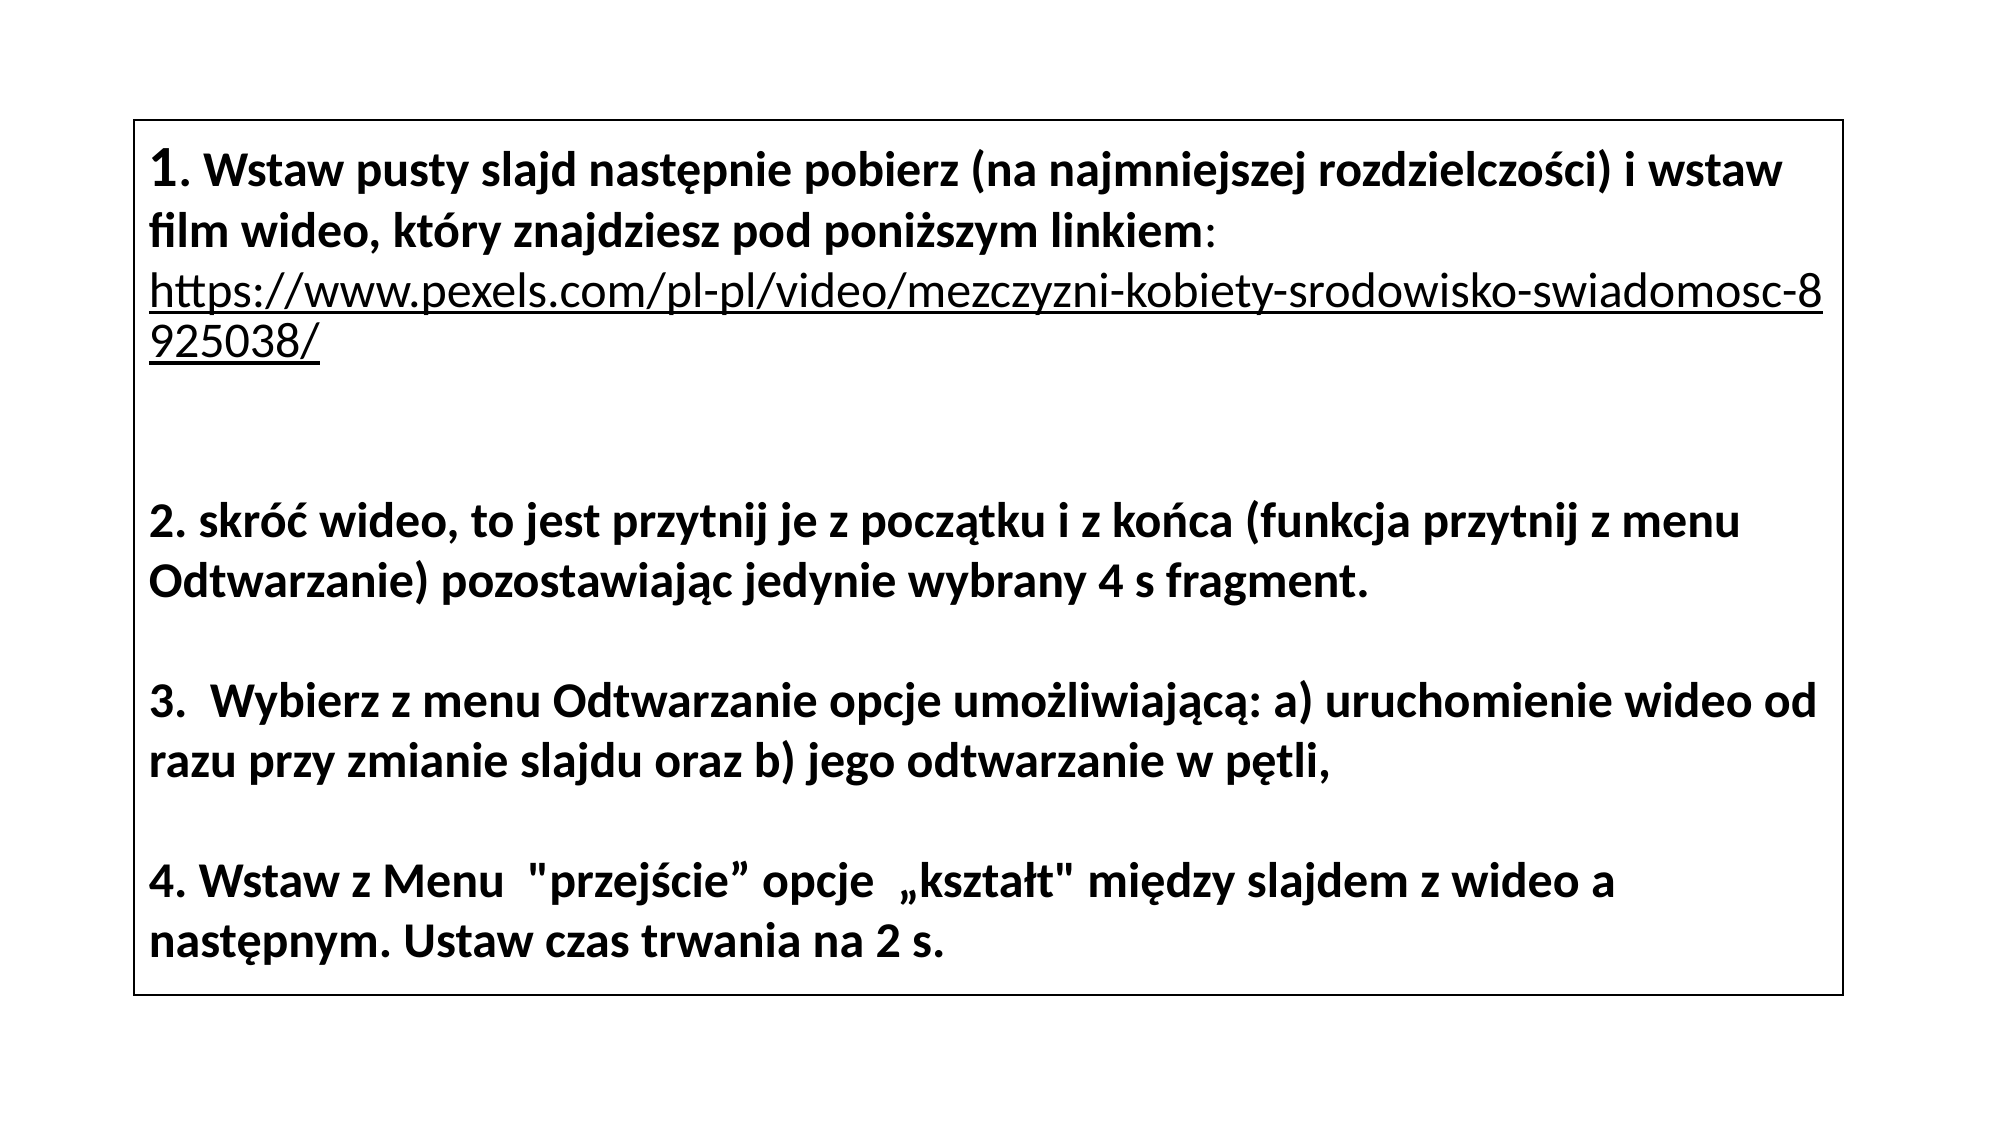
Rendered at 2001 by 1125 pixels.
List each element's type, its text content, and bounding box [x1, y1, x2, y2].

text_box 1. Wstaw pusty slajd następnie pobierz (na najmniejszej rozdzielczości) i wstaw film wideo, który znajdziesz pod poniższym linkiem​: https://www.pexels.com/pl-pl/video/mezczyzni-kobiety-srodowisko-swiadomosc-8925038/ 2. skróć wideo, to jest przytnij je z początku i z końca (funkcja przytnij z menu Odtwarzanie) pozostawiając jedynie wybrany 4 s fragment. 3. Wybierz z menu Odtwarzanie opcje umożliwiającą: a) uruchomienie wideo od razu przy zmianie slajdu oraz b) jego odtwarzanie w pętli, 4. Wstaw z Menu "przejście” opcje „kształt" między slajdem z wideo a następnym. Ustaw czas trwania na 2 s. ​ [133, 119, 1844, 996]
